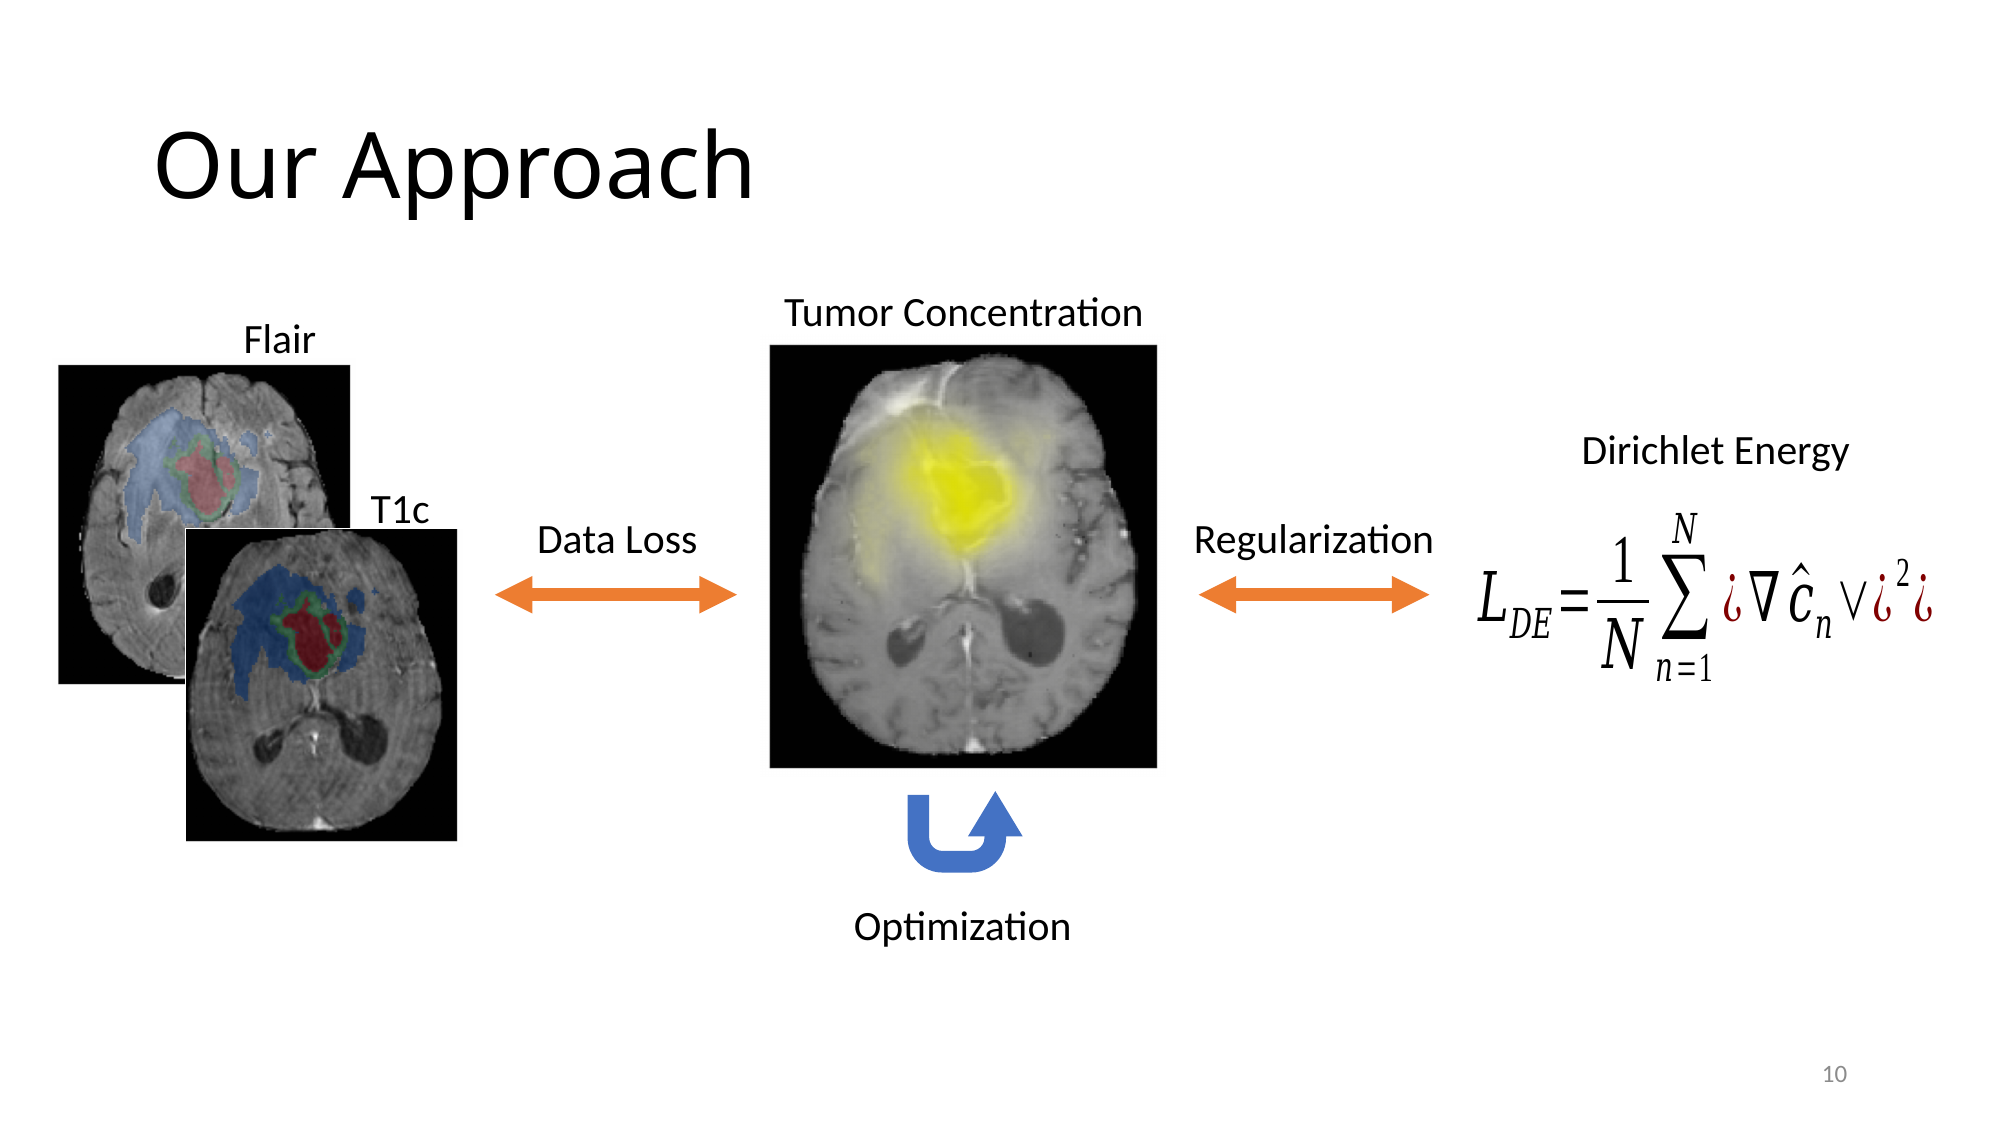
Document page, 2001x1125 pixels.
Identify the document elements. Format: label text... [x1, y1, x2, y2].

text_box Flair [203, 303, 356, 357]
text_box Data Loss [464, 504, 742, 570]
picture [37, 358, 485, 847]
slide_number 10 [1412, 1042, 1863, 1103]
text_box Dirichlet Energy [1559, 415, 1873, 481]
text_box Optimization [799, 891, 1126, 956]
title Our Approach [137, 59, 1863, 278]
text_box Tumor Concentration [769, 277, 1159, 334]
text_box T1c [371, 474, 477, 539]
text_box Regularization [1184, 504, 1478, 570]
picture [742, 335, 1184, 777]
text_box [912, 800, 1014, 868]
